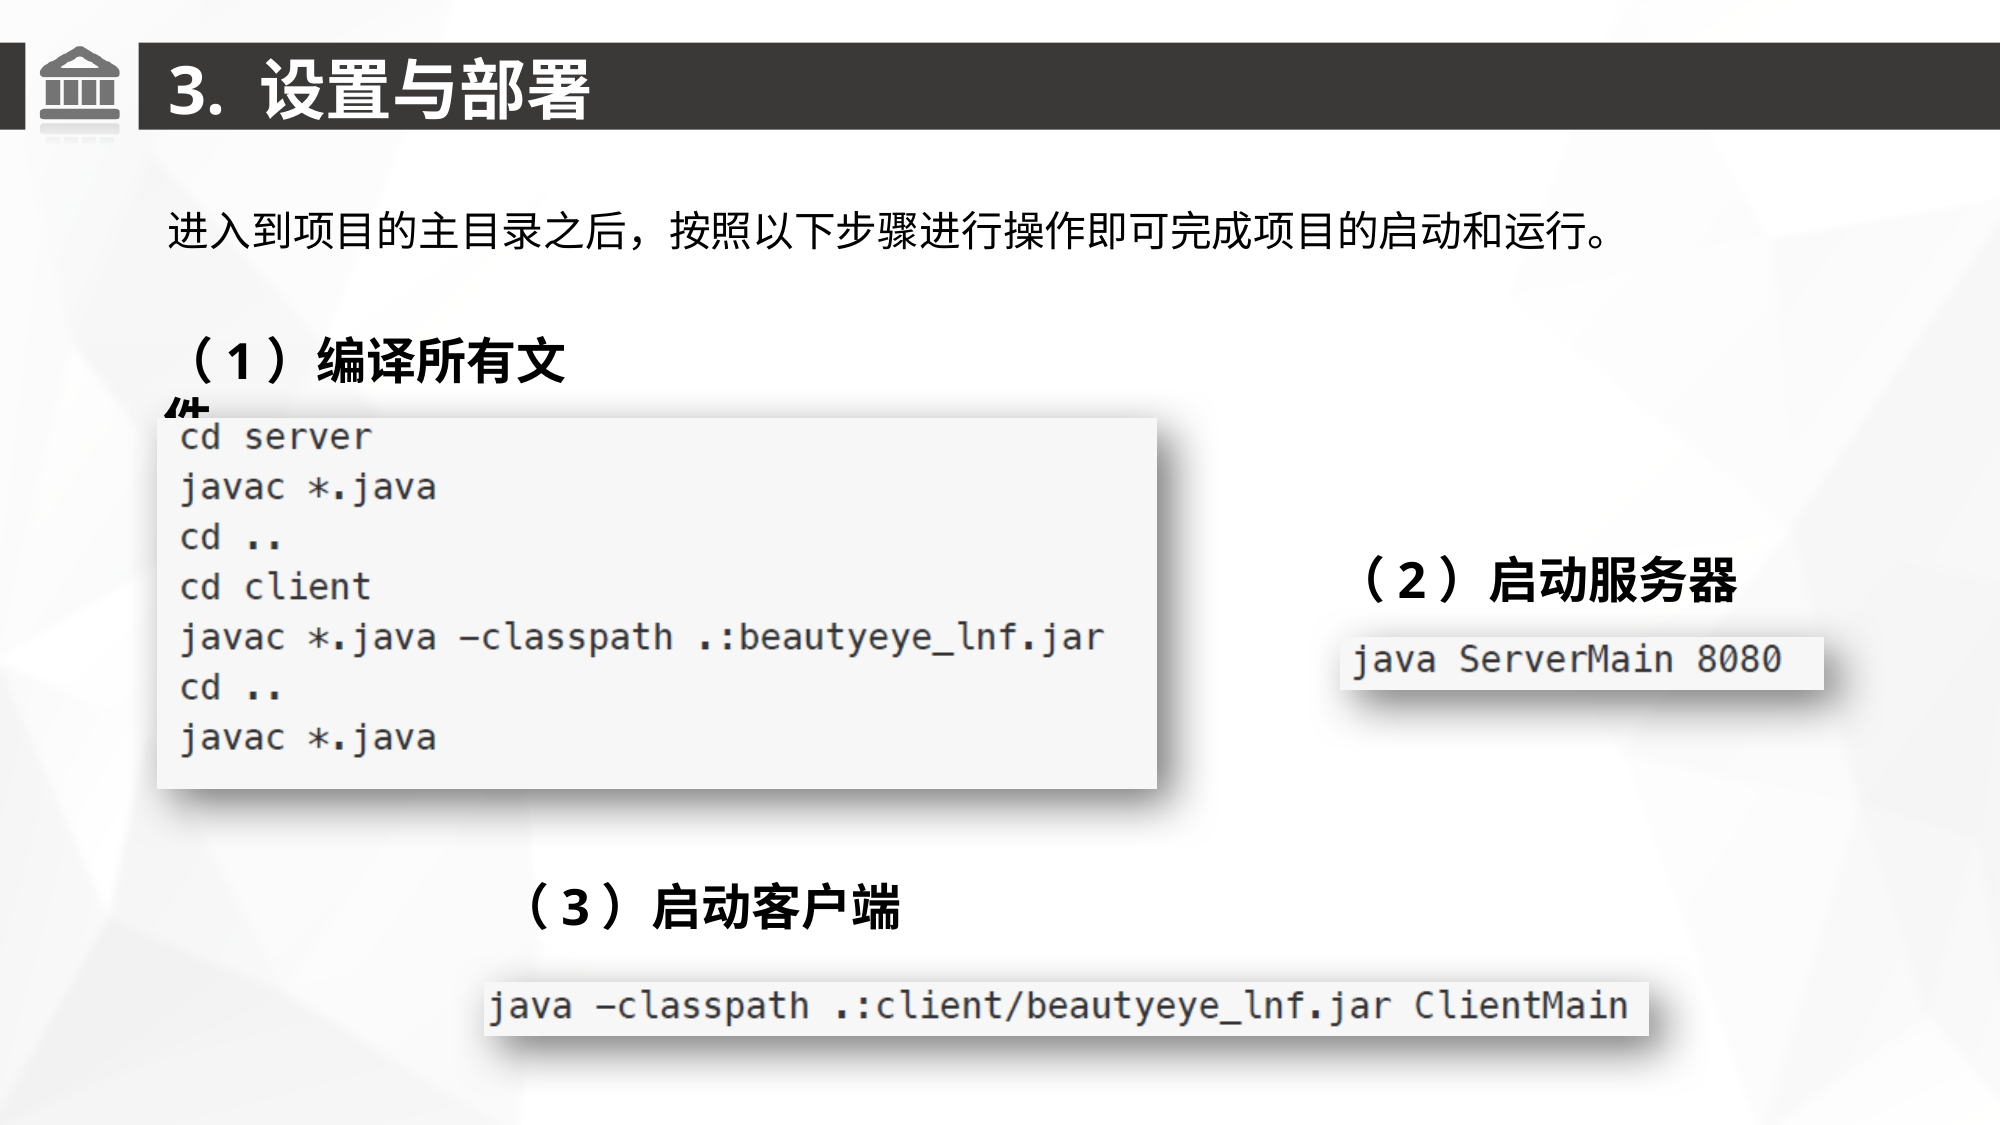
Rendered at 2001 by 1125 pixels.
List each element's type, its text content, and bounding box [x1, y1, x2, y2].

text_box （3）启动客户端 [484, 868, 949, 944]
picture [157, 418, 1157, 789]
text_box （2）启动服务器 [1320, 541, 1786, 616]
text_box （1）编译所有文件 [148, 321, 614, 427]
text_box 进入到项目的主目录之后，按照以下步骤进行操作即可完成项目的启动和运行。 [153, 197, 1645, 263]
text_box 3. 设置与部署 [153, 40, 608, 136]
picture [1340, 637, 1824, 690]
picture [484, 982, 1649, 1036]
